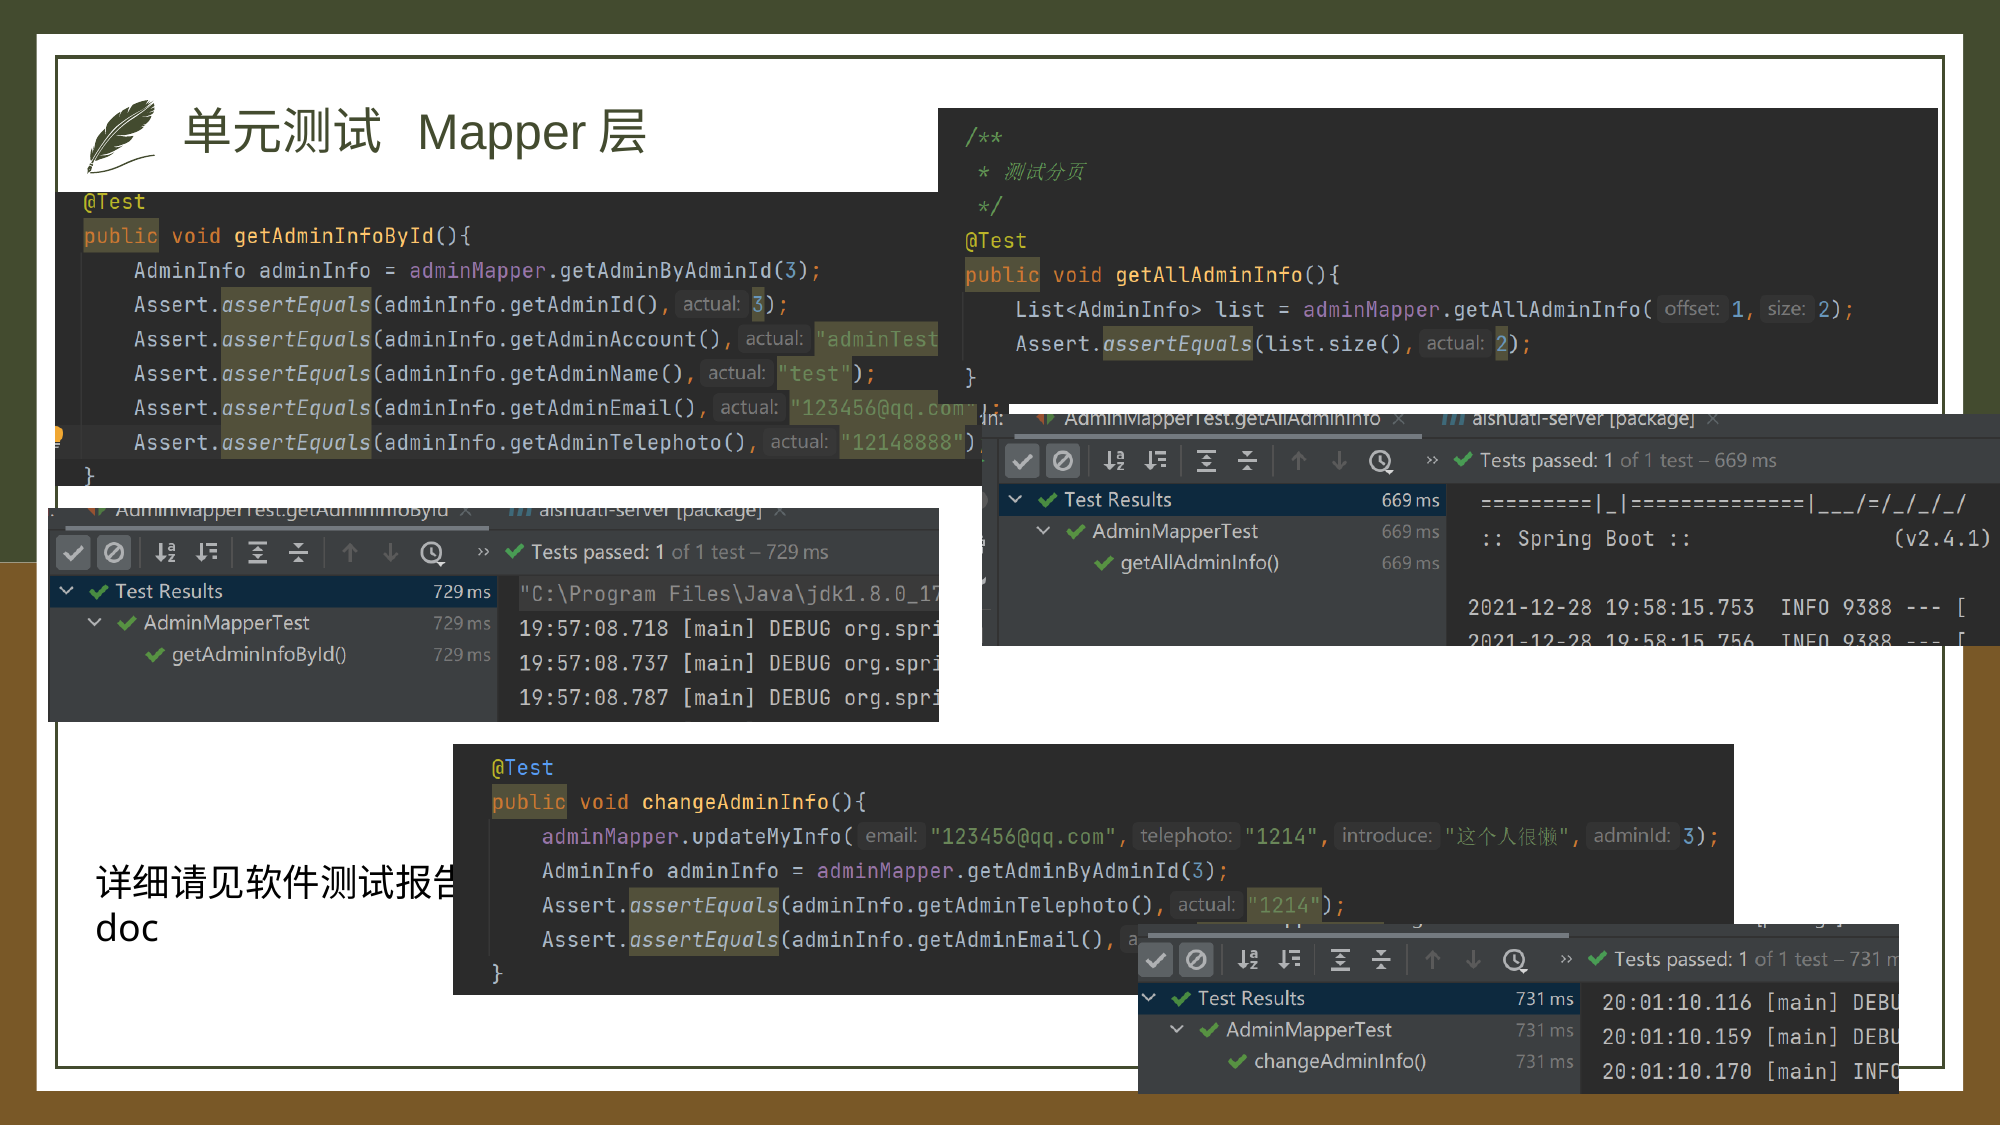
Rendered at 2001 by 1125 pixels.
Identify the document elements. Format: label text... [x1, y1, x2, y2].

picture [453, 744, 1899, 1094]
picture [55, 108, 2000, 646]
text_box 详细请见软件测试报告.doc [80, 851, 453, 957]
picture [48, 508, 939, 722]
title 单元测试 Mapper层 [167, 96, 1068, 170]
